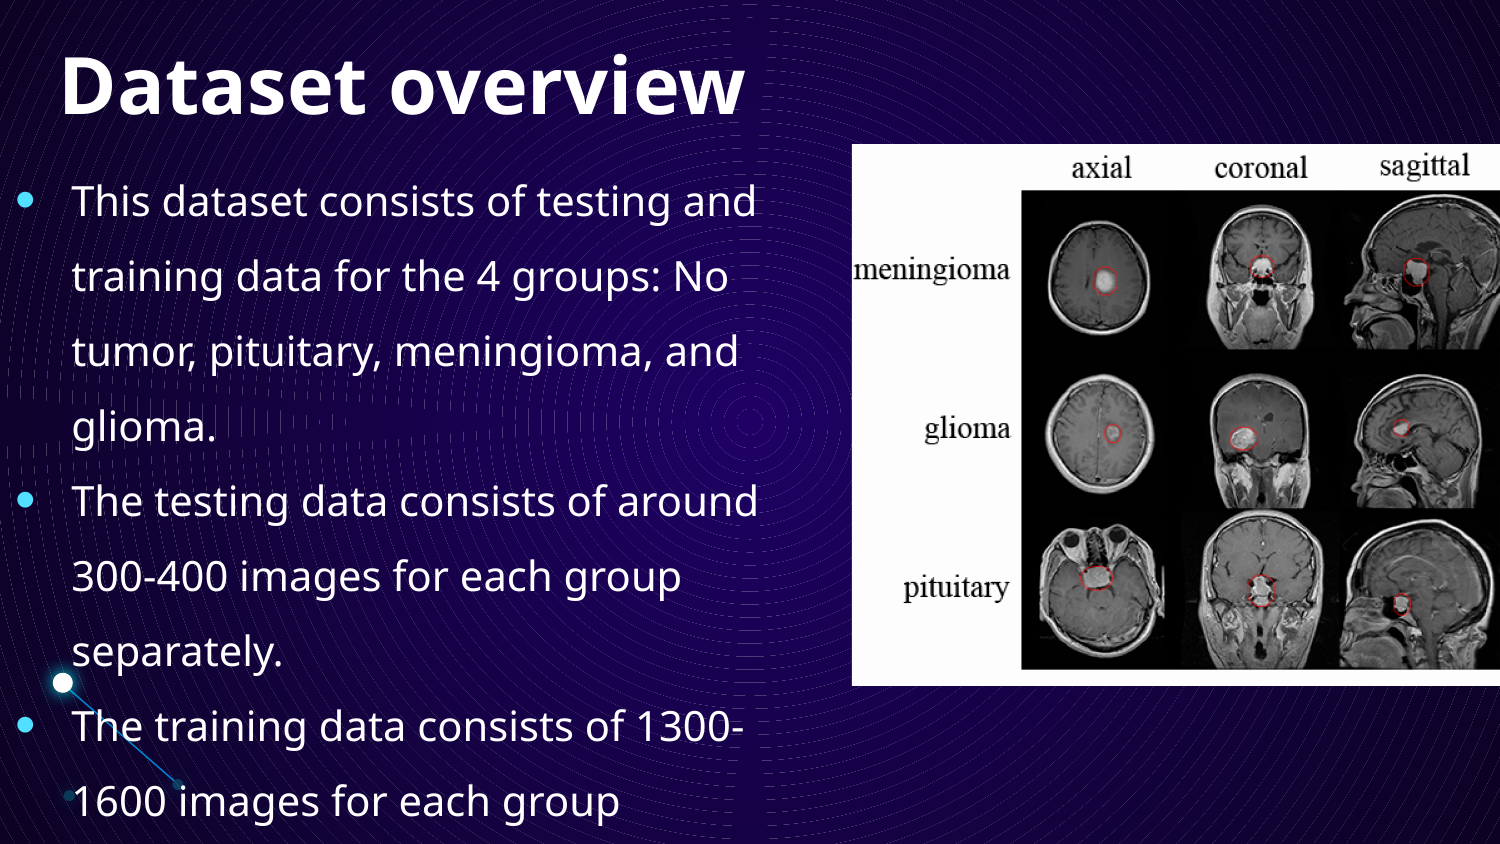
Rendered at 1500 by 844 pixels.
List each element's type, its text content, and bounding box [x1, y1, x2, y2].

title Dataset overview [44, 36, 1308, 130]
picture [851, 143, 1500, 687]
text_box This dataset consists of testing and training data for the 4 groups: No tumor, pituitary, meningioma, and glioma. The testing data consists of around 300-400 images for each group separately. The training data consists of 1300-1600 images for each group separately. [0, 134, 854, 696]
